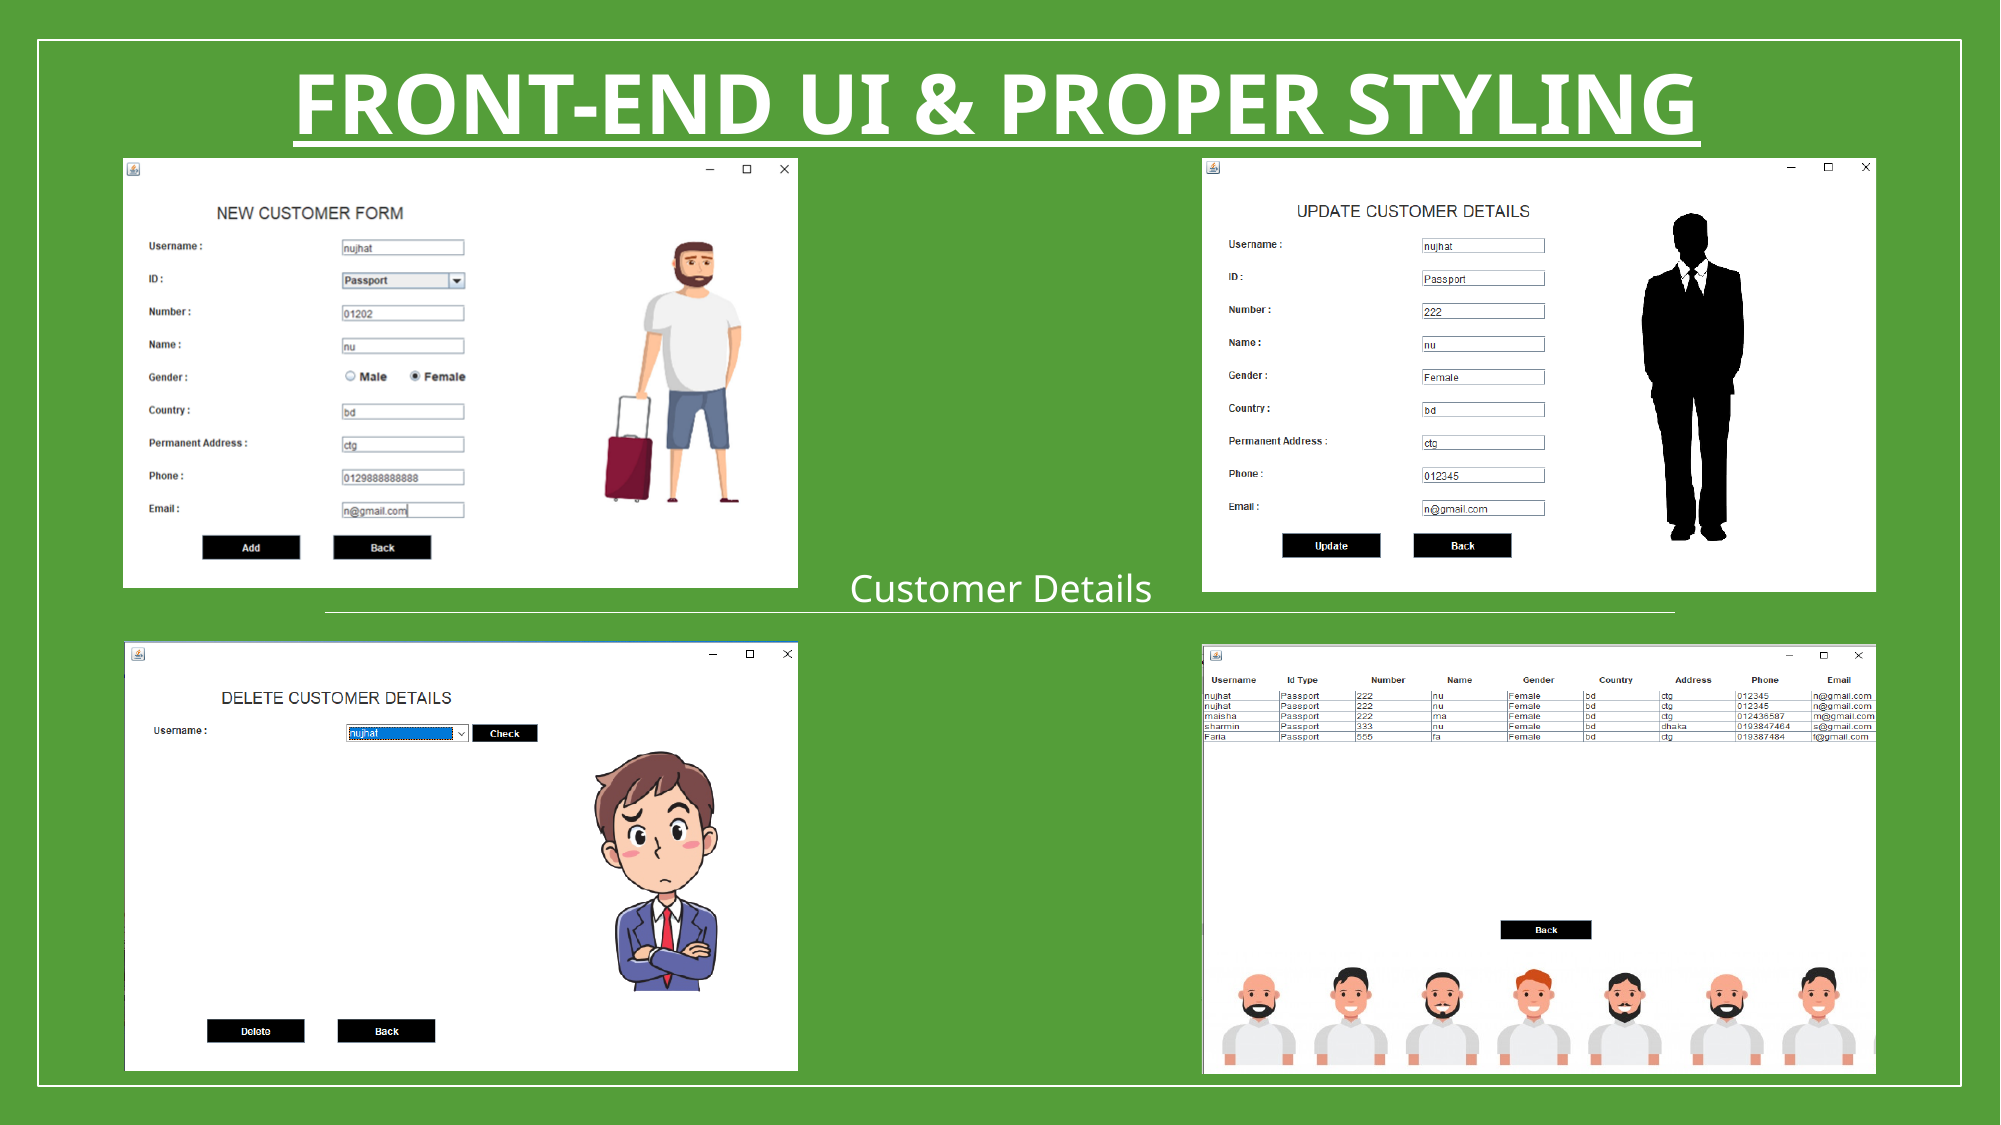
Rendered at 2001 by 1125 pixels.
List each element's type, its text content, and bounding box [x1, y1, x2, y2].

picture [123, 641, 799, 1071]
picture [1201, 158, 1877, 592]
title Front-End UI & Proper Styling [54, 34, 1940, 159]
picture [123, 158, 799, 588]
picture [1201, 643, 1877, 1074]
text_box Customer Details [834, 557, 1202, 617]
